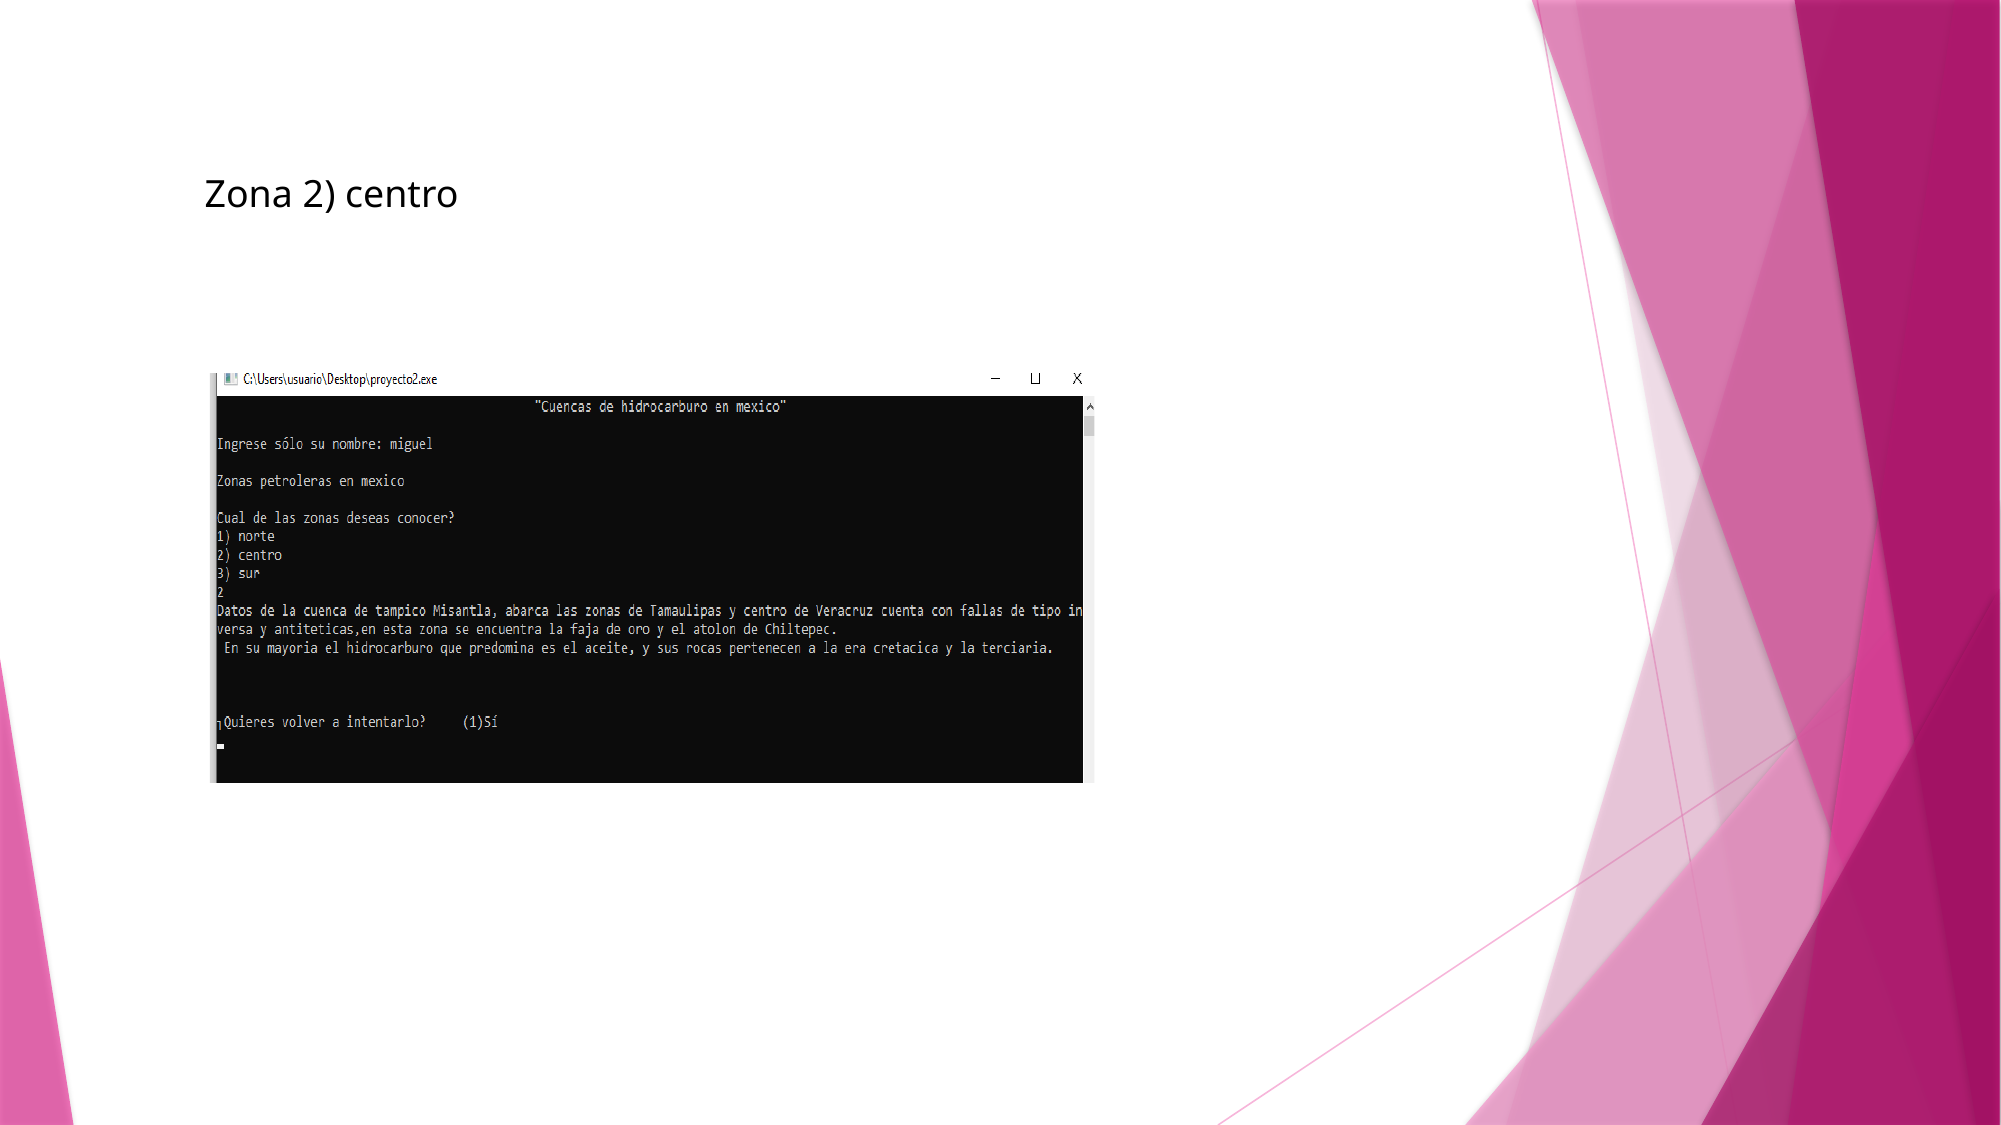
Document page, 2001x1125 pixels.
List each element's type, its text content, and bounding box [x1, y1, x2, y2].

text_box Zona 2) centro [189, 162, 614, 223]
picture [209, 373, 1095, 783]
